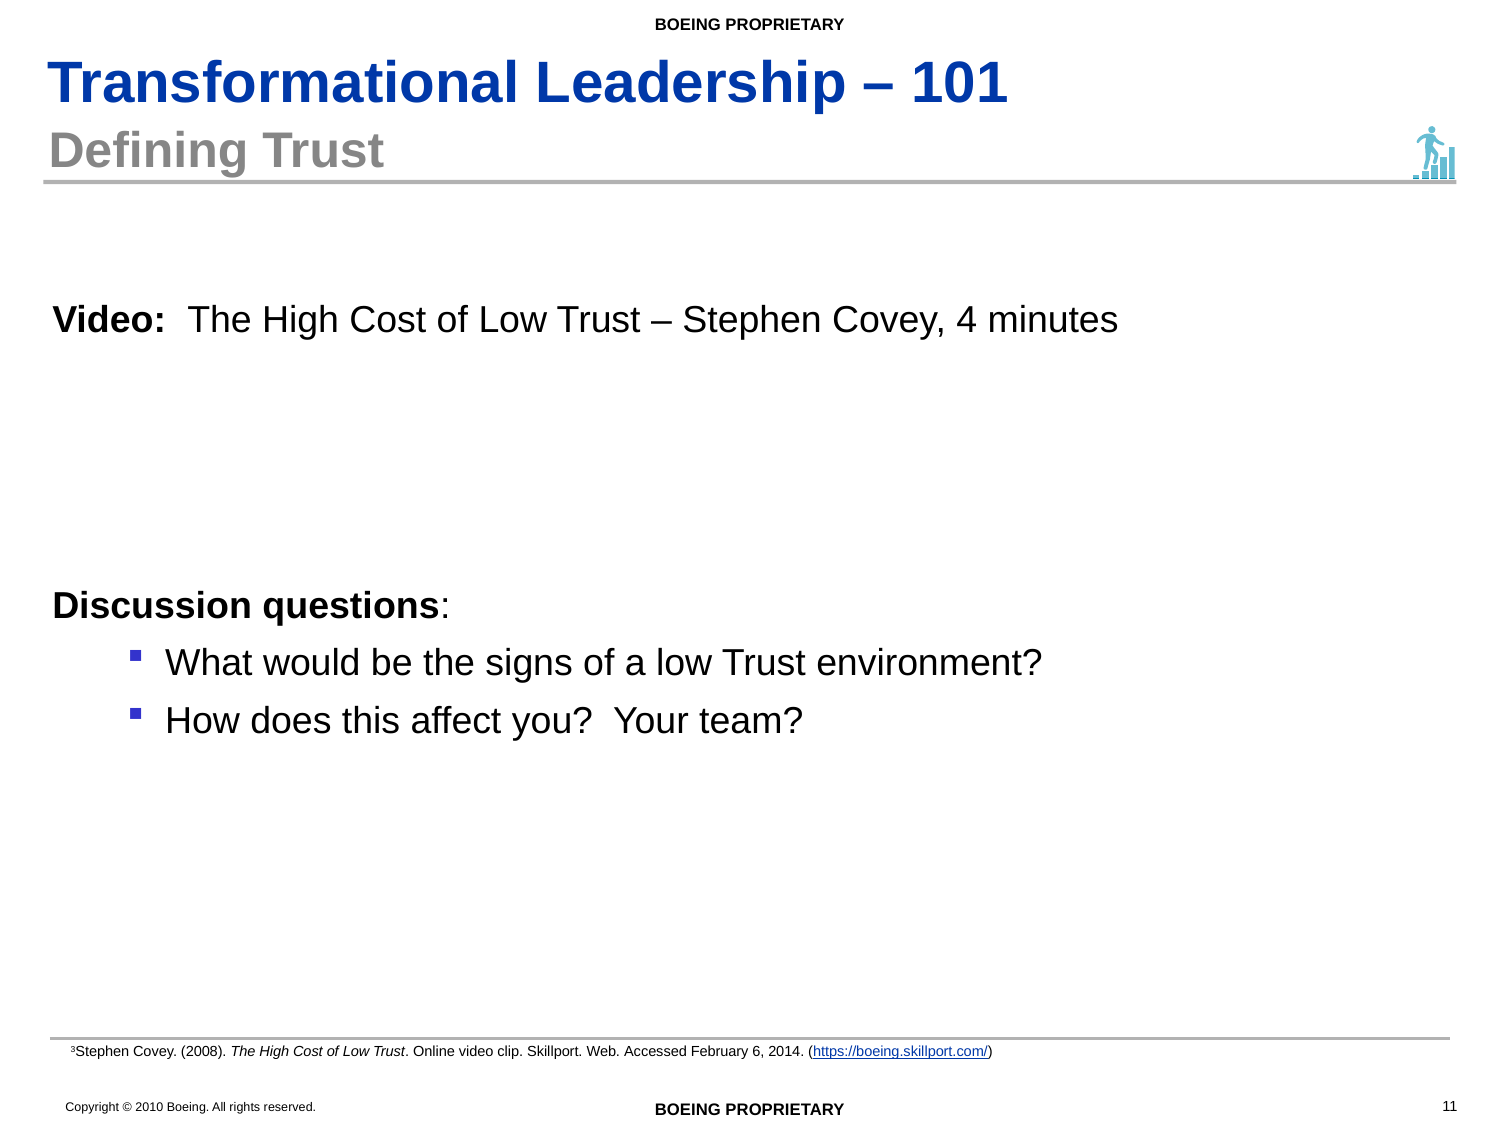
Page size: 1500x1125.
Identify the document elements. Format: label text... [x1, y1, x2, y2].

text_box Discussion questions: What would be the signs of a low Trust environment? How does this affect you? Your team? [37, 573, 1425, 748]
slide_number 11 [1048, 1087, 1459, 1124]
text_box 3Stephen Covey. (2008). The High Cost of Low Trust. Online video clip. Skillport. Web. Accessed February 6, 2014. (https://boeing.skillport.com/) [55, 1035, 1012, 1085]
text_box Video: The High Cost of Low Trust – Stephen Covey, 4 minutes [37, 287, 1413, 348]
title Defining Trust [0, 106, 1500, 181]
